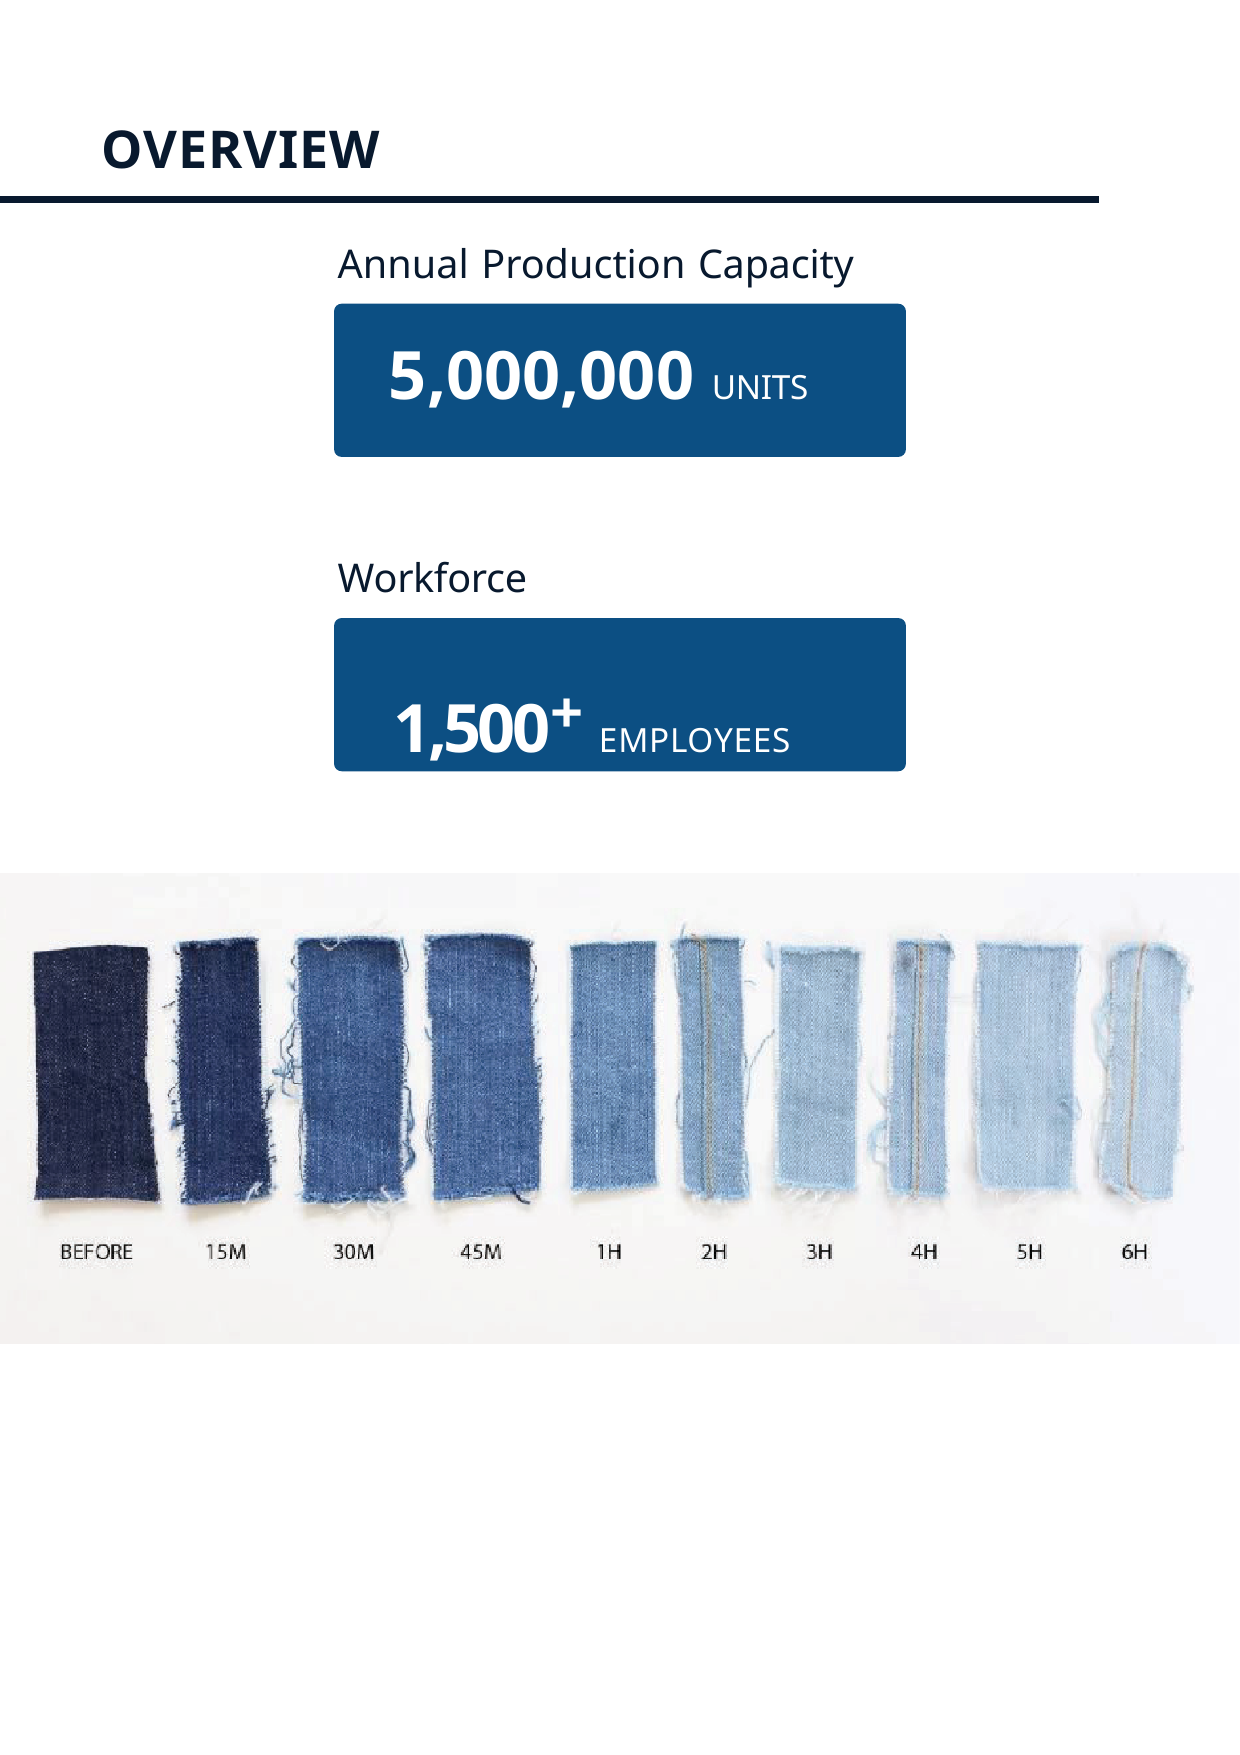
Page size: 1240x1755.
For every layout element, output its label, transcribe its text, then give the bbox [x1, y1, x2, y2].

picture [0, 872, 1240, 1345]
title 5,000,000 UNITS [386, 331, 855, 618]
text_box [334, 303, 906, 457]
text_box Annual Production Capacity [335, 236, 891, 286]
text_box Workforce 1,500+ EMPLOYEES [331, 550, 853, 773]
text_box [853, 618, 906, 772]
text_box OVERVIEW [99, 114, 409, 179]
